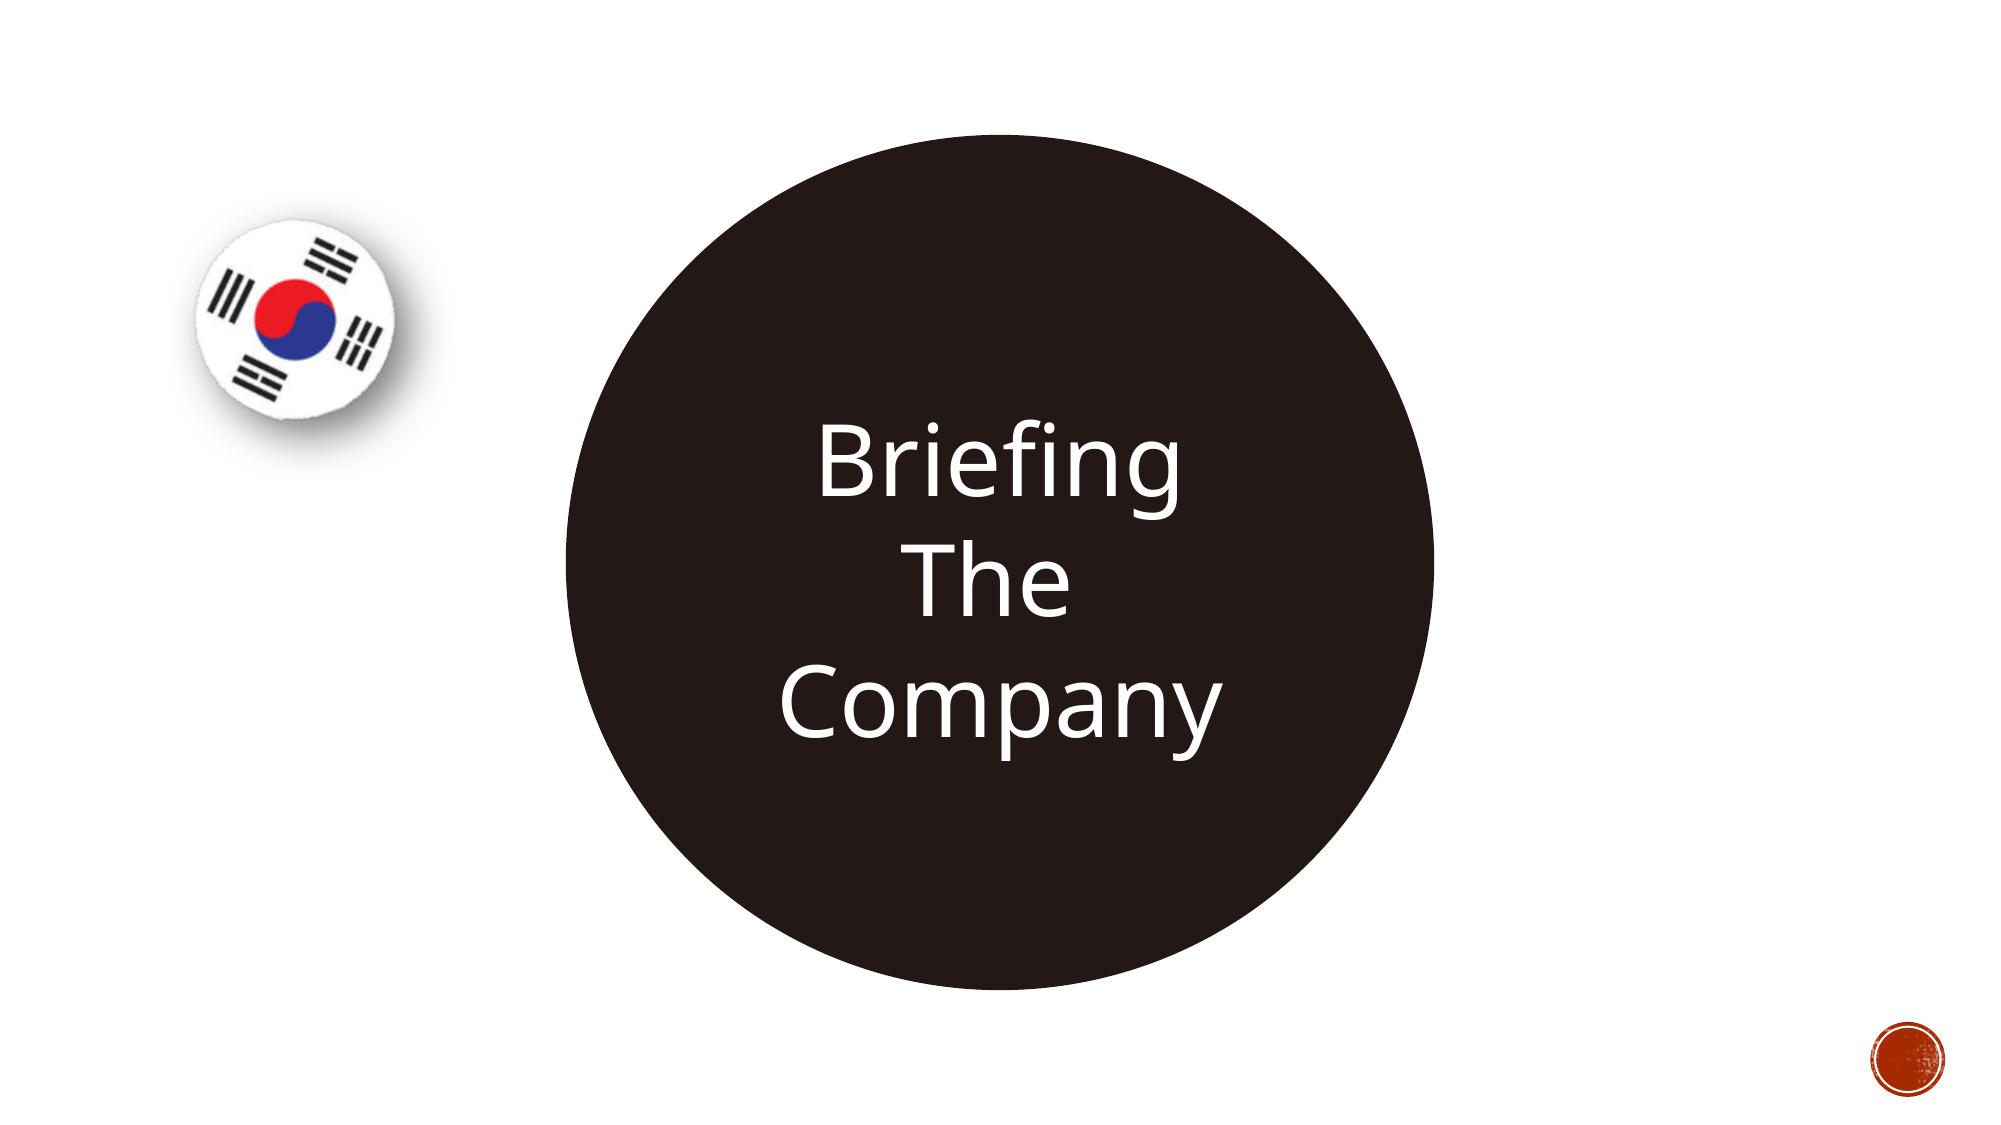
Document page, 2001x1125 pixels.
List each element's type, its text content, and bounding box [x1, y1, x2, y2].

picture [108, 137, 470, 482]
text_box Briefing The Company [580, 149, 1420, 976]
